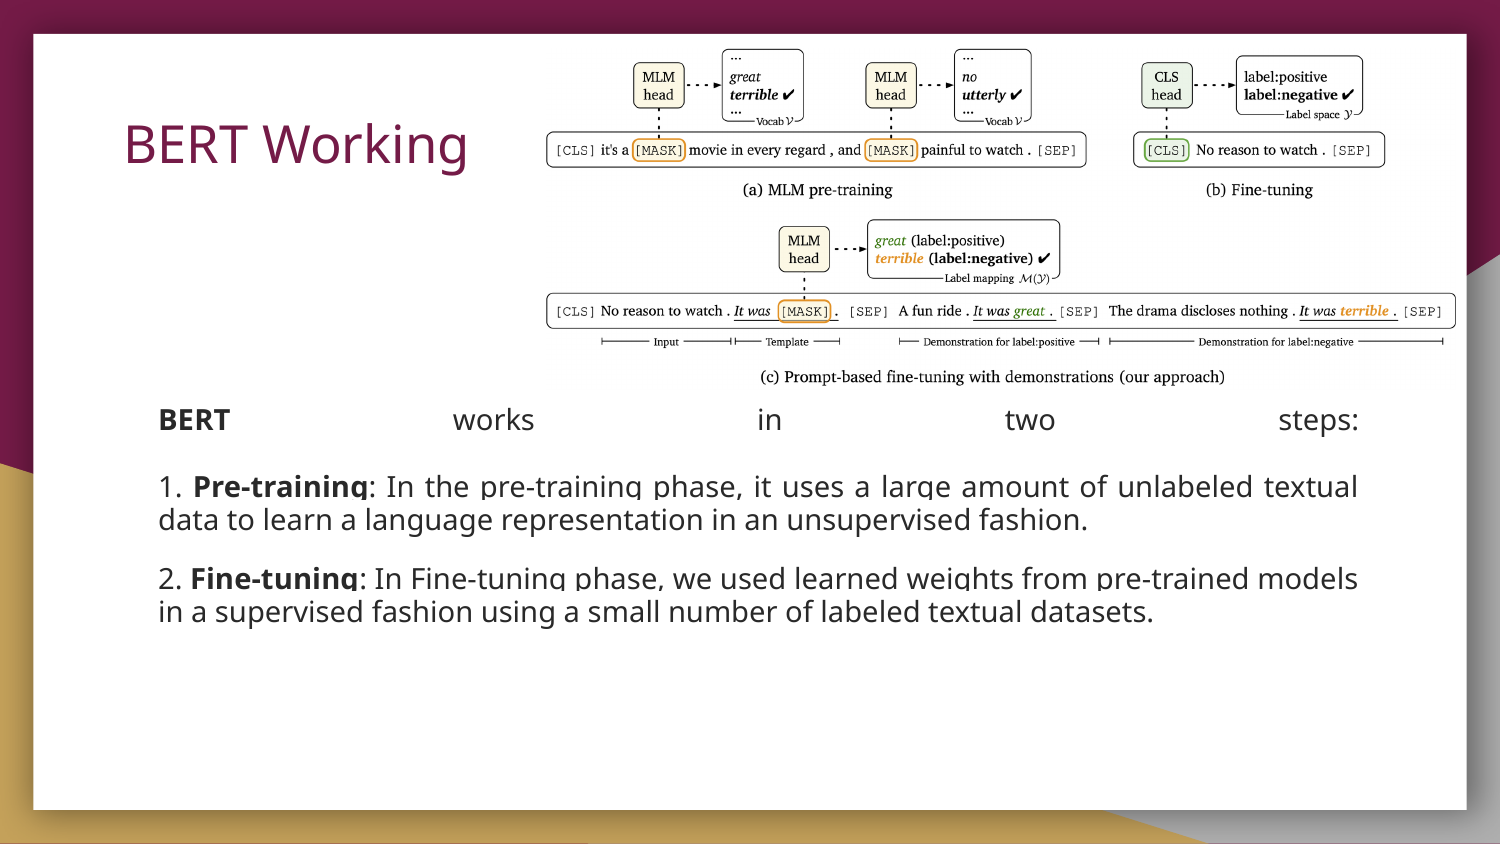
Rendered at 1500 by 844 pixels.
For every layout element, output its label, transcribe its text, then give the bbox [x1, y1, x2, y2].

title BERT Working [108, 95, 541, 189]
list BERT works in two steps: 1. Pre-training: In the pre-training phase, it uses a large amount of unlabeled textual data to learn a language representation in an unsupervised fashion. 2. Fine-tuning: In Fine-tuning phase, we used learned weights from pre-trained models in a supervised fashion using a small number of labeled textual datasets. [143, 389, 1375, 776]
picture [546, 47, 1456, 390]
